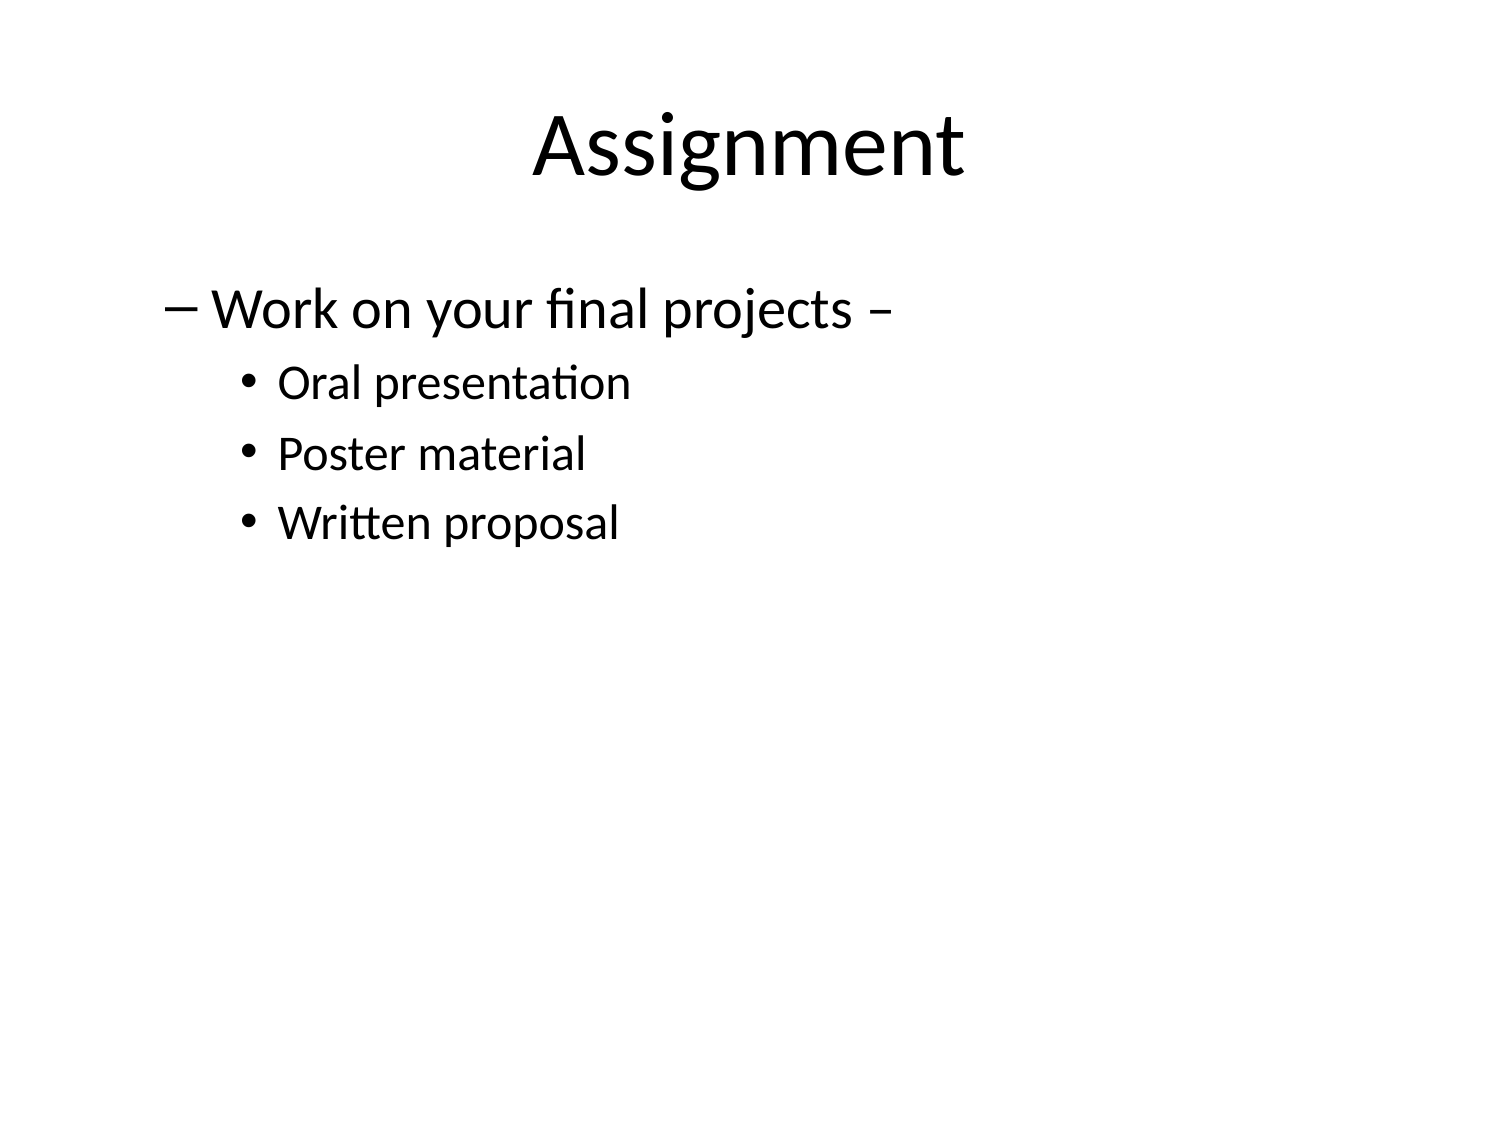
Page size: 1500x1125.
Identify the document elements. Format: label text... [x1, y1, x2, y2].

list Work on your final projects – Oral presentation Poster material Written proposal [75, 262, 1425, 1005]
title Assignment [75, 45, 1425, 233]
